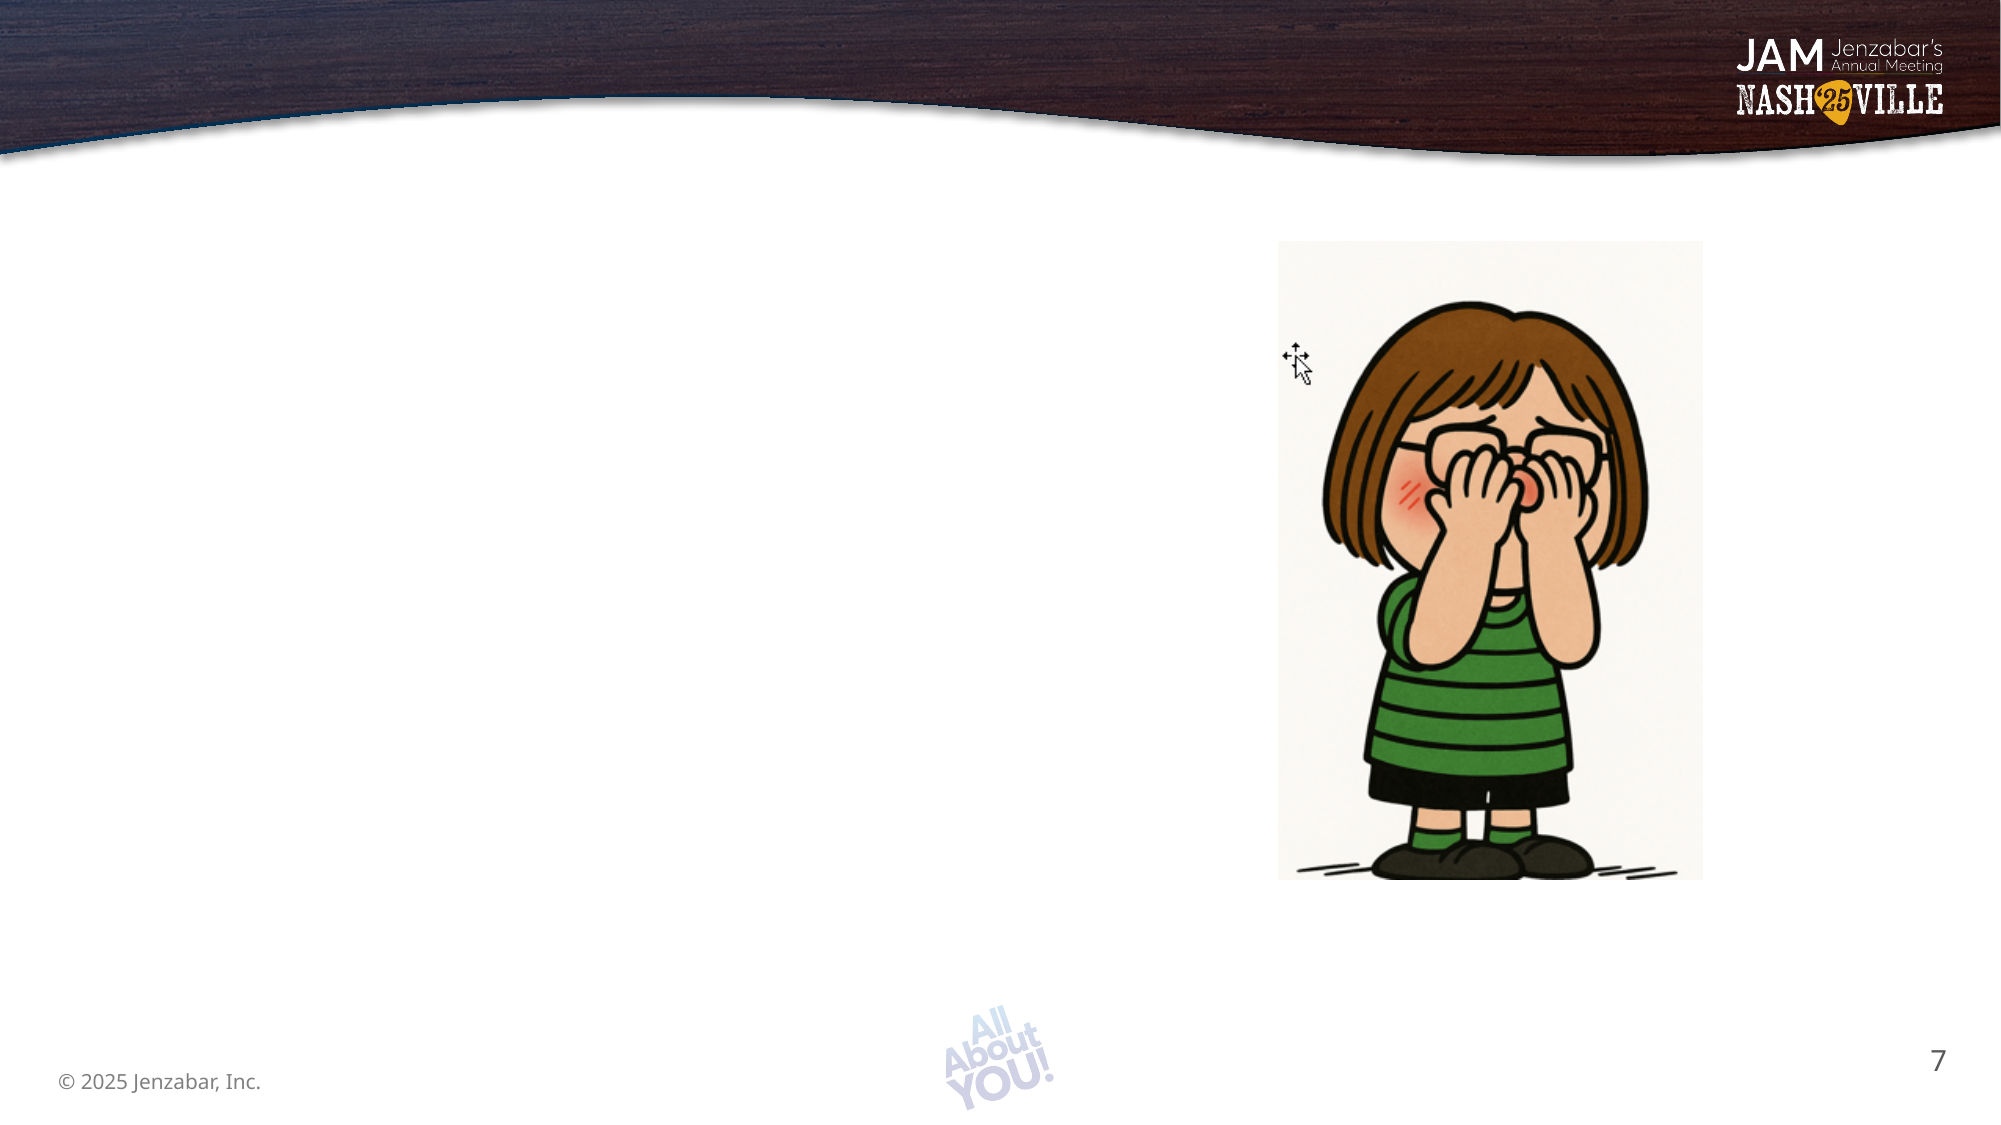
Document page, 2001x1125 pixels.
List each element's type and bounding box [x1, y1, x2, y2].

picture [0, 0, 2000, 156]
picture [1278, 241, 1703, 880]
